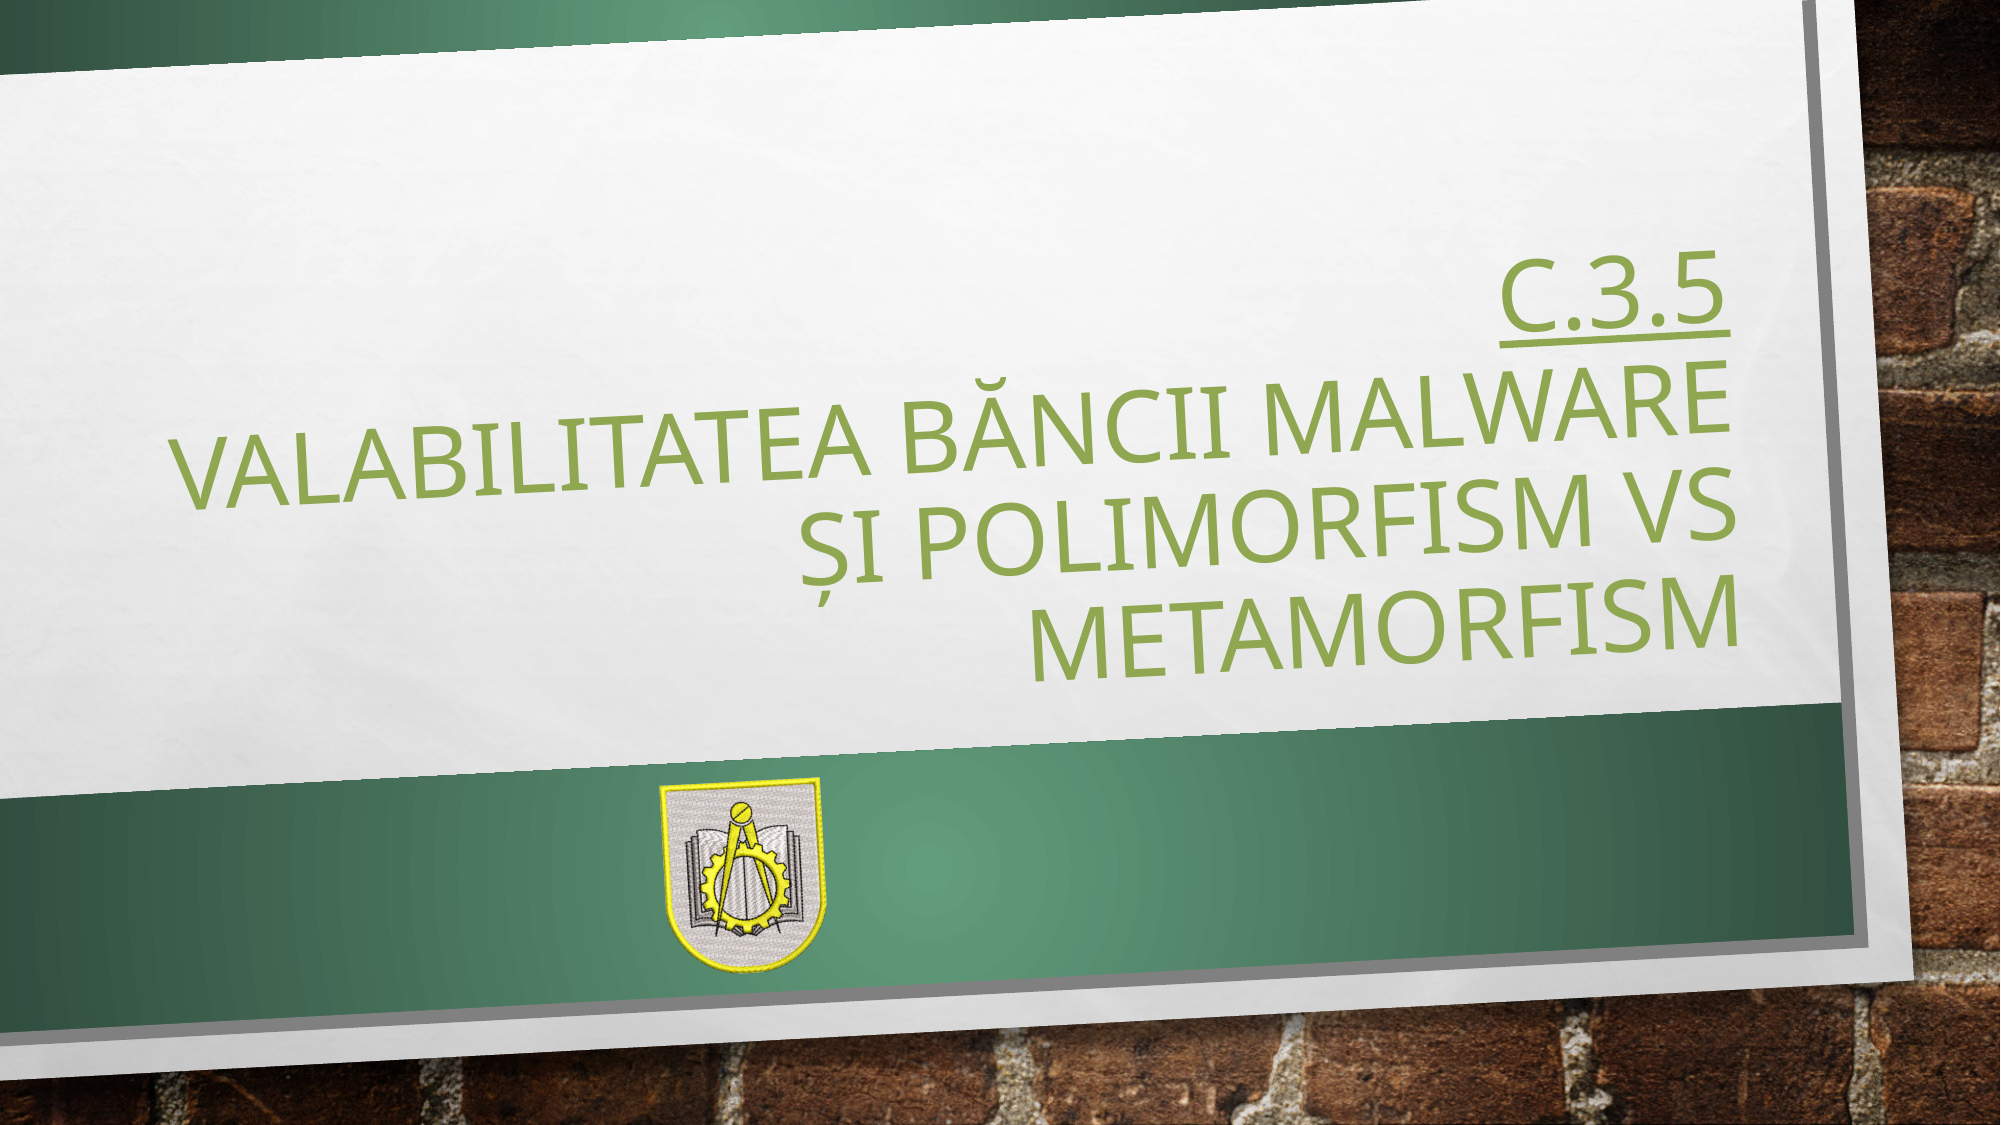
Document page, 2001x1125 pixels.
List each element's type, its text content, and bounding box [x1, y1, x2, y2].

picture [0, 0, 2000, 1125]
picture [660, 778, 829, 977]
title C.3.5 Valabilitatea băncii malware și polimorfism vs metamorfism [141, 220, 1764, 757]
